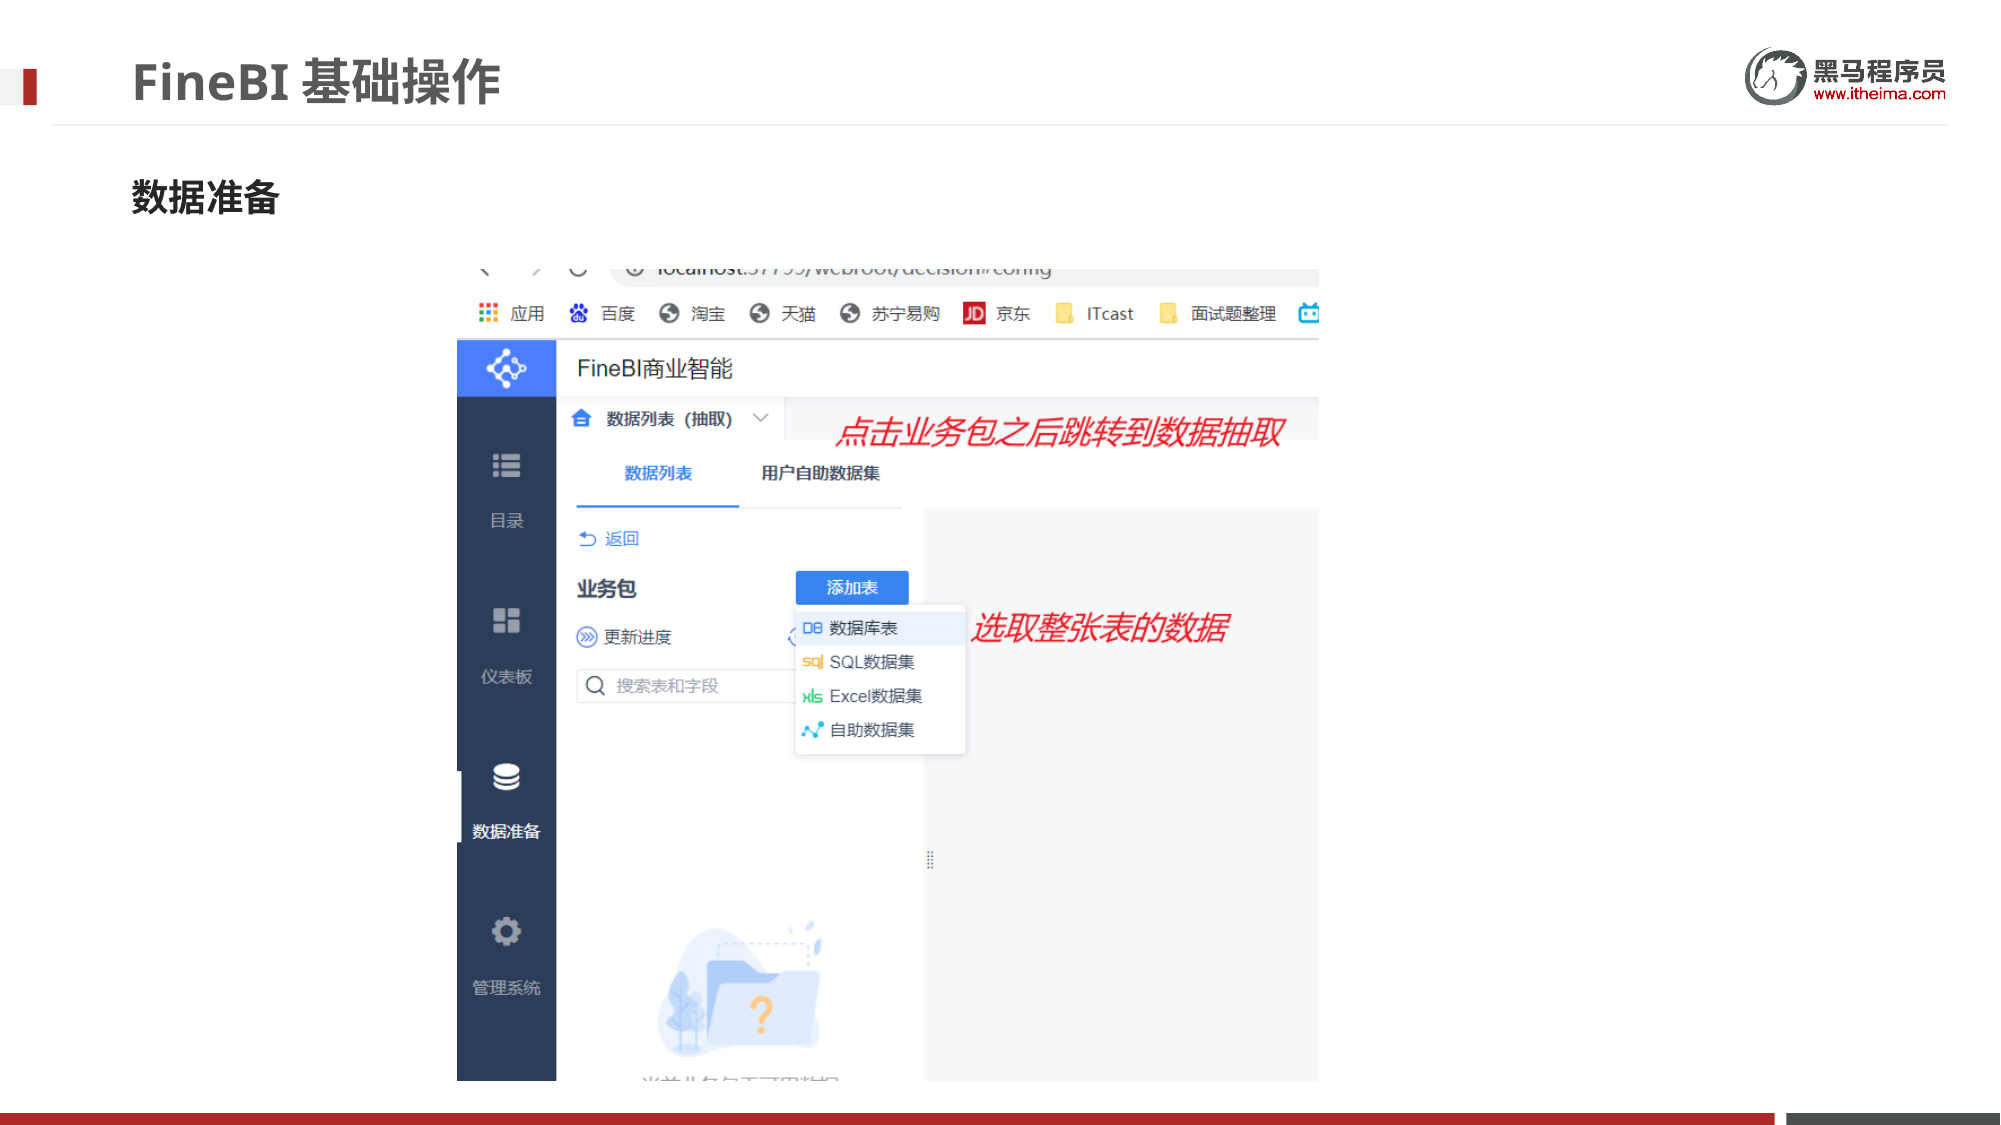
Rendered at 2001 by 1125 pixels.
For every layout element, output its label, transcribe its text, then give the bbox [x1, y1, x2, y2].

picture [1301, 309, 1320, 320]
picture [1744, 46, 1946, 106]
picture [457, 269, 1320, 1081]
title FineBI基础操作 [116, 38, 1556, 124]
list 数据准备 [116, 154, 1872, 239]
